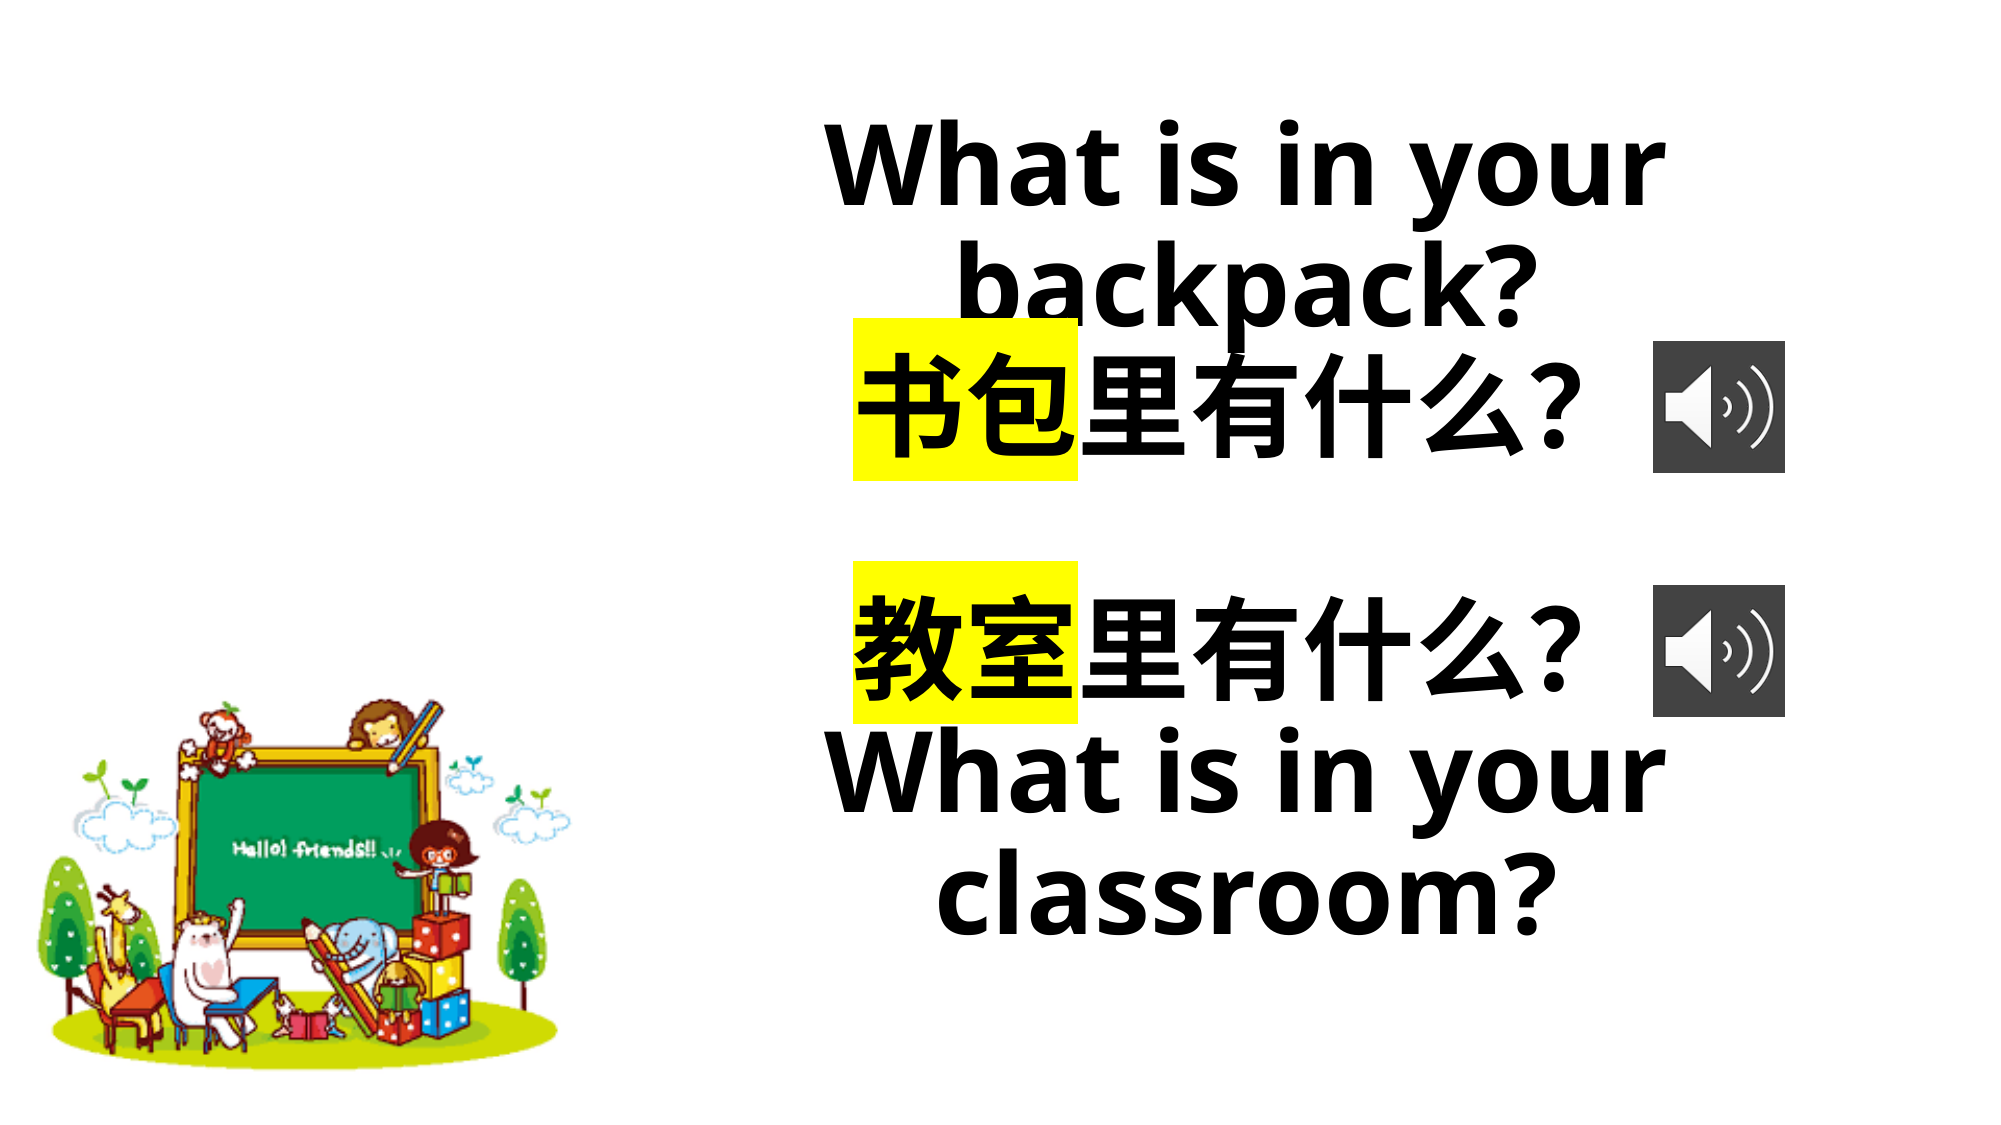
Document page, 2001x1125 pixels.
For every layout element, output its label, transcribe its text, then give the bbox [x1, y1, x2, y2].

picture [1652, 584, 1786, 718]
picture [30, 681, 581, 1080]
title What is in your backpack? 书包里有什么？ 教室里有什么？ What is in your classroom? [508, 45, 1984, 1022]
picture [1652, 340, 1786, 474]
